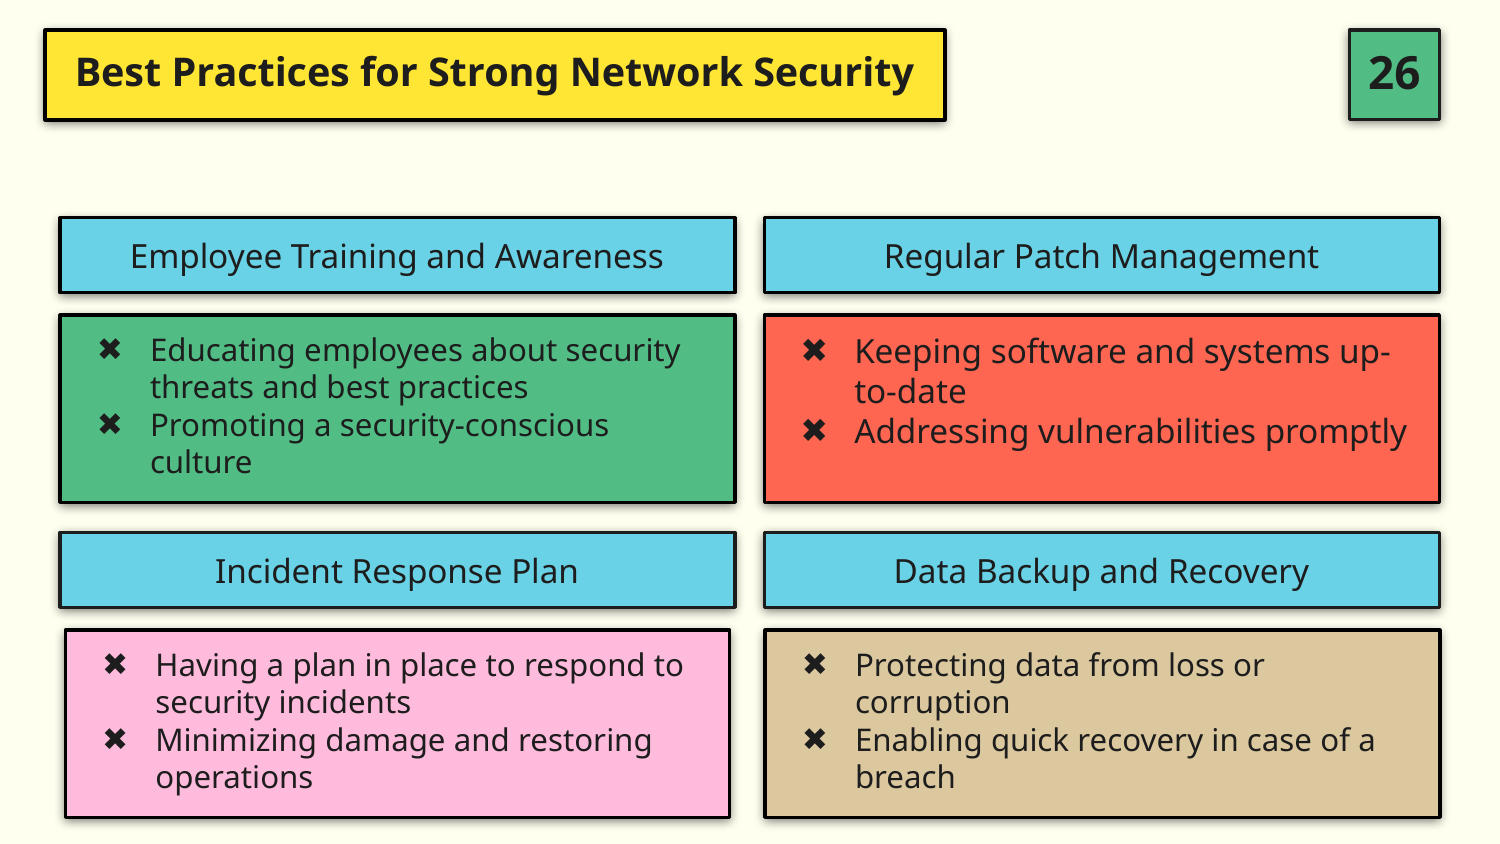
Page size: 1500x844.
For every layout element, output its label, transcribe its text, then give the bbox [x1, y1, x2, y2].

list Keeping software and systems up-to-date Addressing vulnerabilities promptly [763, 313, 1441, 504]
subtitle Incident Response Plan [58, 531, 737, 609]
subtitle Employee Training and Awareness [58, 216, 737, 294]
list Protecting data from loss or corruption Enabling quick recovery in case of a breach [763, 628, 1442, 819]
title Best Practices for Strong Network Security [43, 28, 947, 122]
list Having a plan in place to respond to security incidents Minimizing damage and restoring operations [64, 628, 731, 819]
subtitle Data Backup and Recovery [763, 531, 1441, 609]
subtitle Regular Patch Management [763, 216, 1441, 294]
list Educating employees about security threats and best practices Promoting a security-conscious culture [58, 313, 737, 504]
